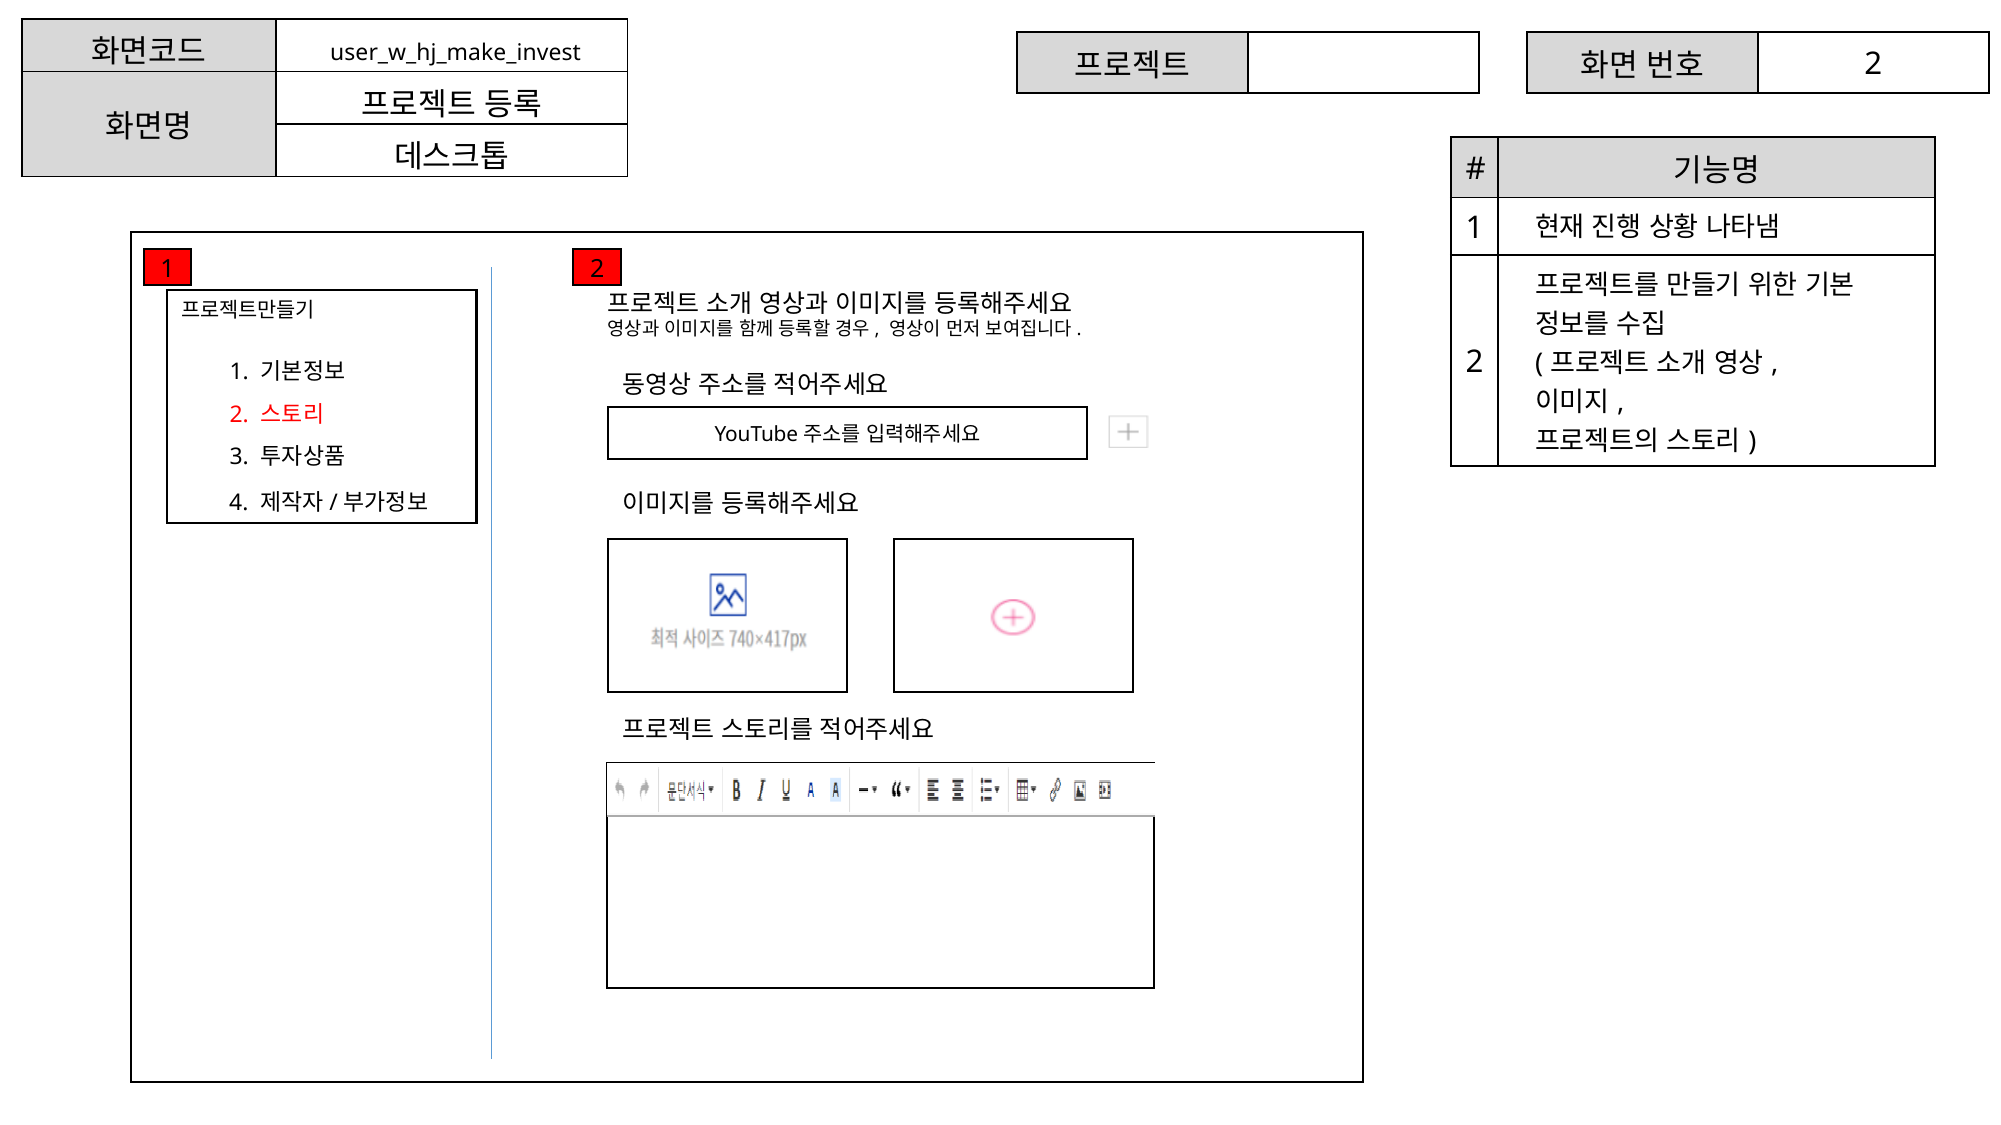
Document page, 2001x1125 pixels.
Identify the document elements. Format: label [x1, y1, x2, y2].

text_box [130, 231, 1364, 1083]
table_cell [1452, 256, 1497, 465]
table_header [1759, 33, 1988, 92]
table_cell [23, 72, 275, 176]
table_header [23, 20, 275, 71]
table_cell [1452, 198, 1497, 254]
table_header [1528, 33, 1757, 92]
table_header [277, 20, 627, 71]
table_cell [277, 125, 627, 176]
table_header [1452, 138, 1497, 197]
table_header [1249, 33, 1478, 92]
table_cell [1499, 256, 1934, 465]
table_header [1499, 138, 1934, 197]
table_cell [277, 72, 627, 123]
table_cell [1499, 198, 1934, 254]
table_header [1018, 33, 1247, 92]
